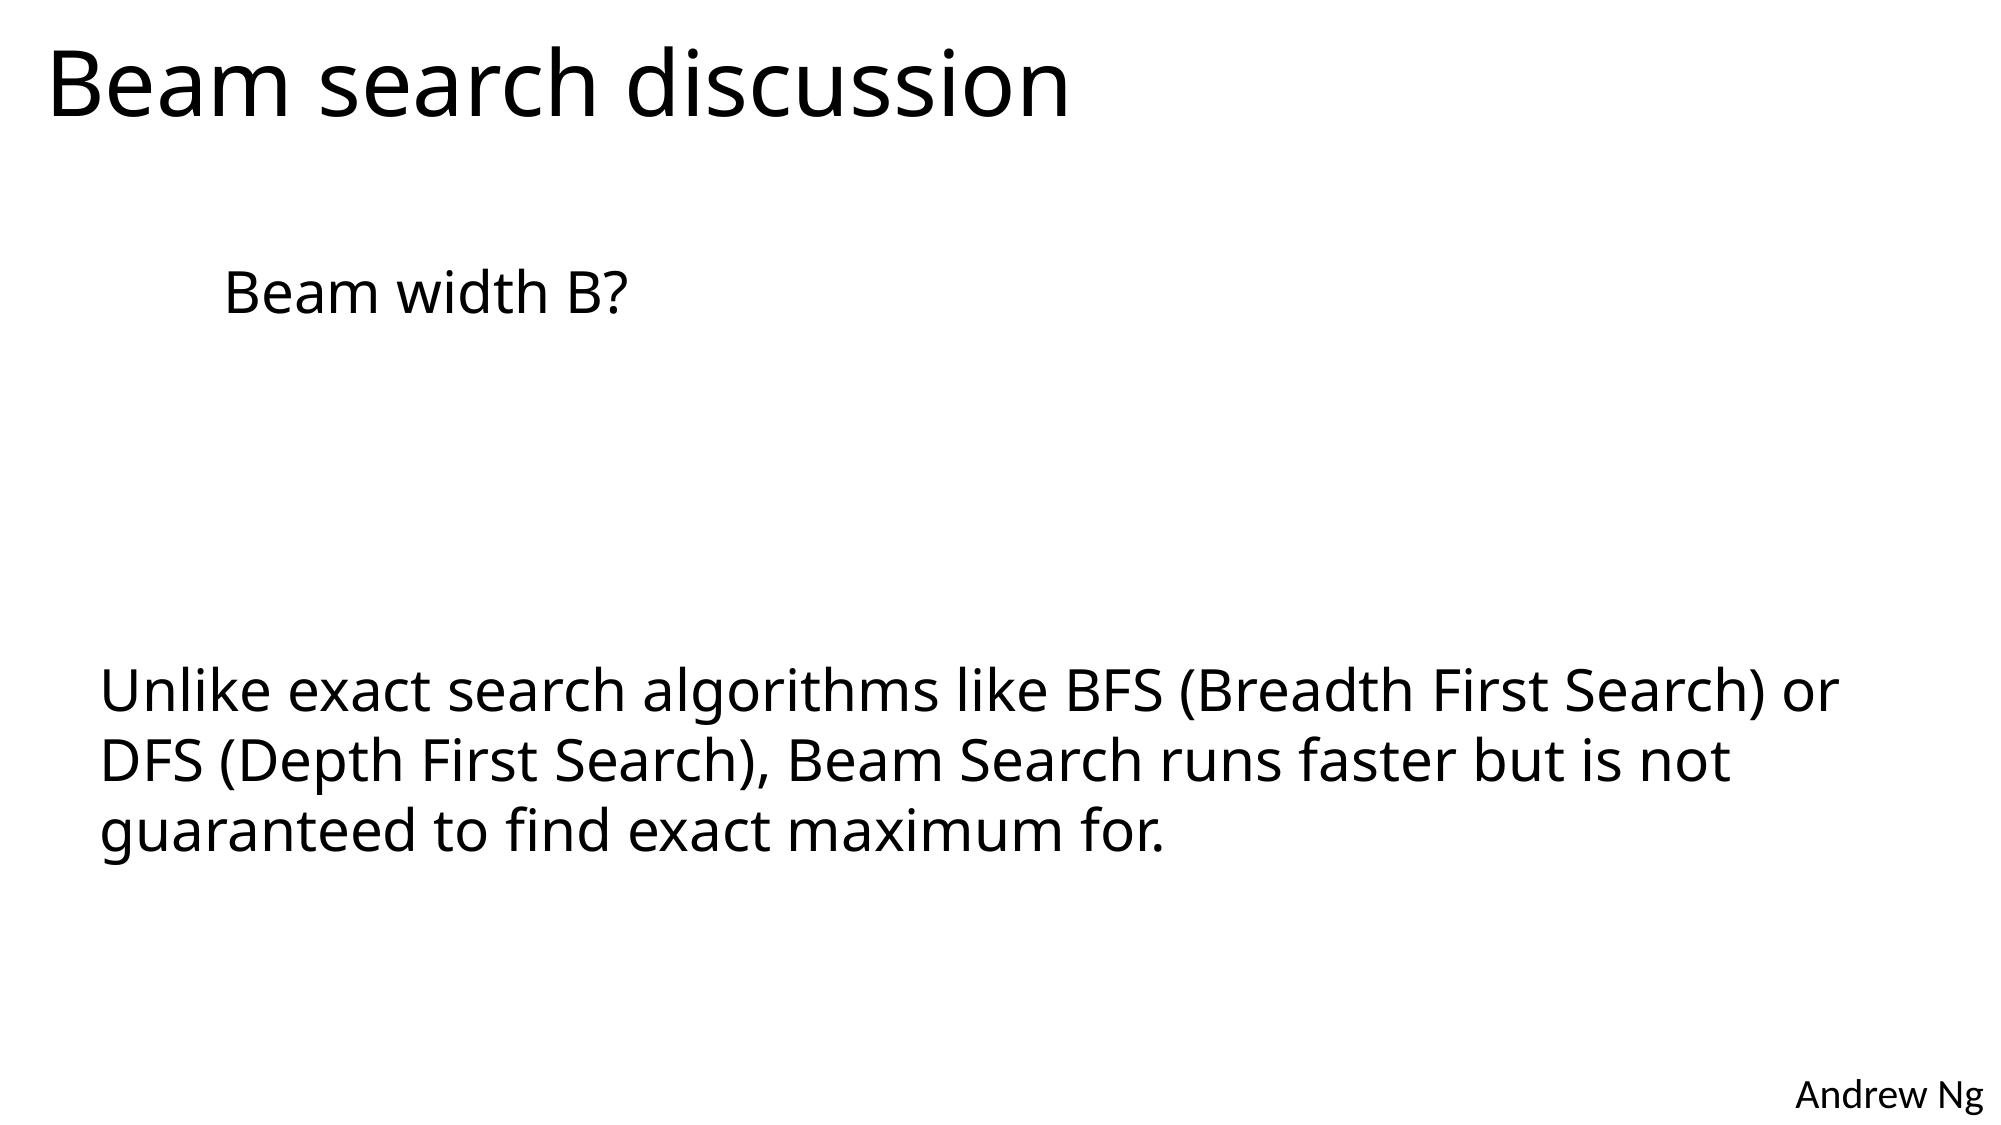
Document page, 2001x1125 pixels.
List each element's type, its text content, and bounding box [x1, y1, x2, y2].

title Beam search discussion [30, 29, 2000, 248]
text_box Beam width B? [209, 247, 644, 333]
